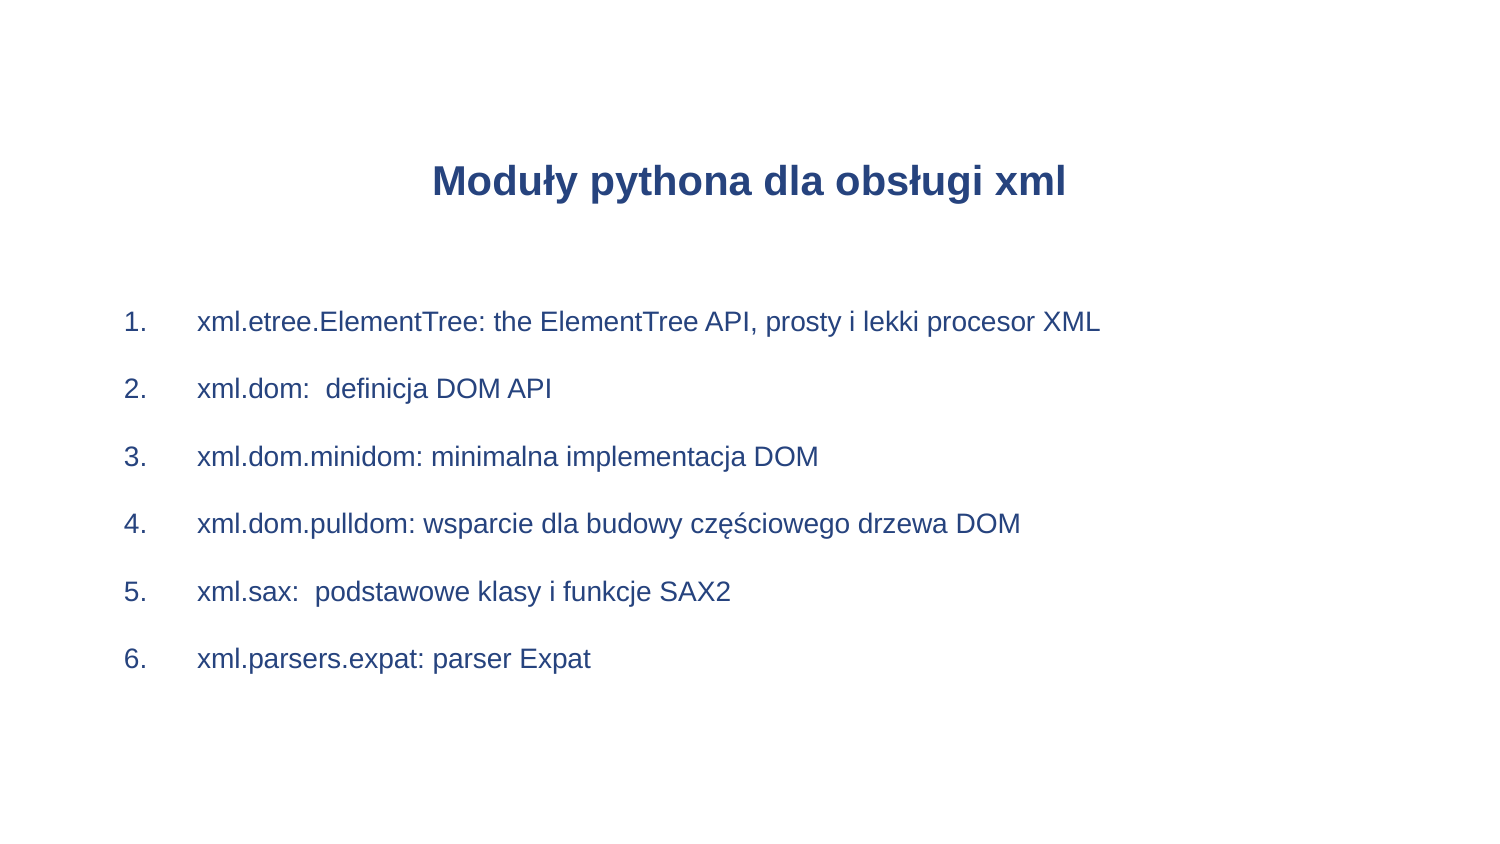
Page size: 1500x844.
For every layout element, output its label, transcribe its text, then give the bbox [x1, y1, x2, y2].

title Moduły pythona dla obsługi xml [70, 89, 1428, 212]
text_box xml.etree.ElementTree: the ElementTree API, prosty i lekki procesor XML xml.dom: definicja DOM API xml.dom.minidom: minimalna implementacja DOM xml.dom.pulldom: wsparcie dla budowy częściowego drzewa DOM xml.sax: podstawowe klasy i funkcje SAX2 xml.parsers.expat: parser Expat [109, 262, 1407, 682]
